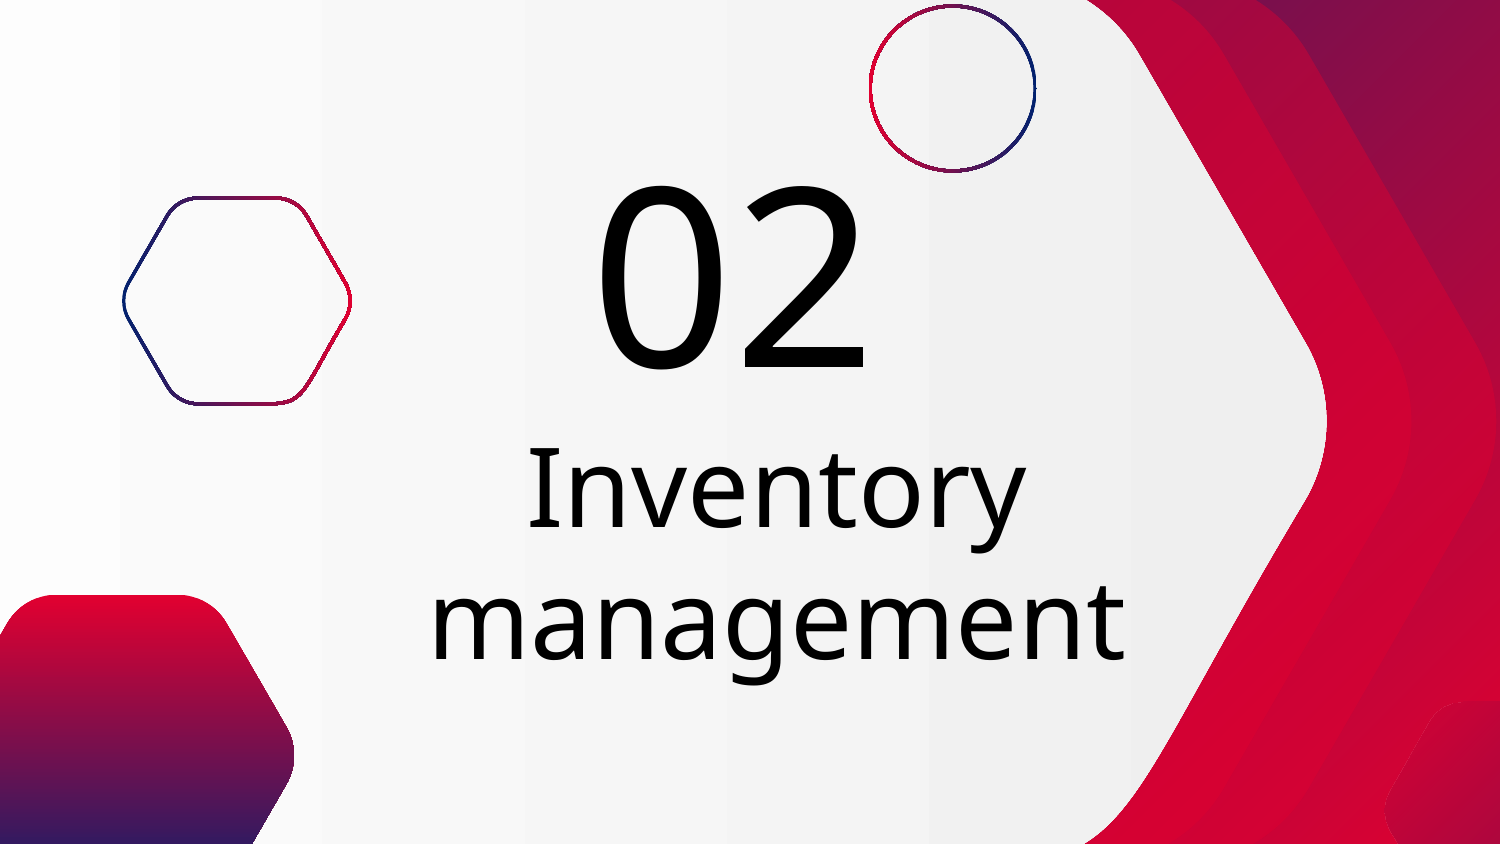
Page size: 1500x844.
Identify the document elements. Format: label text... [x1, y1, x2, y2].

text_box [122, 196, 352, 406]
text_box [868, 4, 1037, 173]
title 02 [575, 171, 925, 365]
title Inventory management [411, 401, 1143, 558]
text_box [0, 594, 295, 844]
